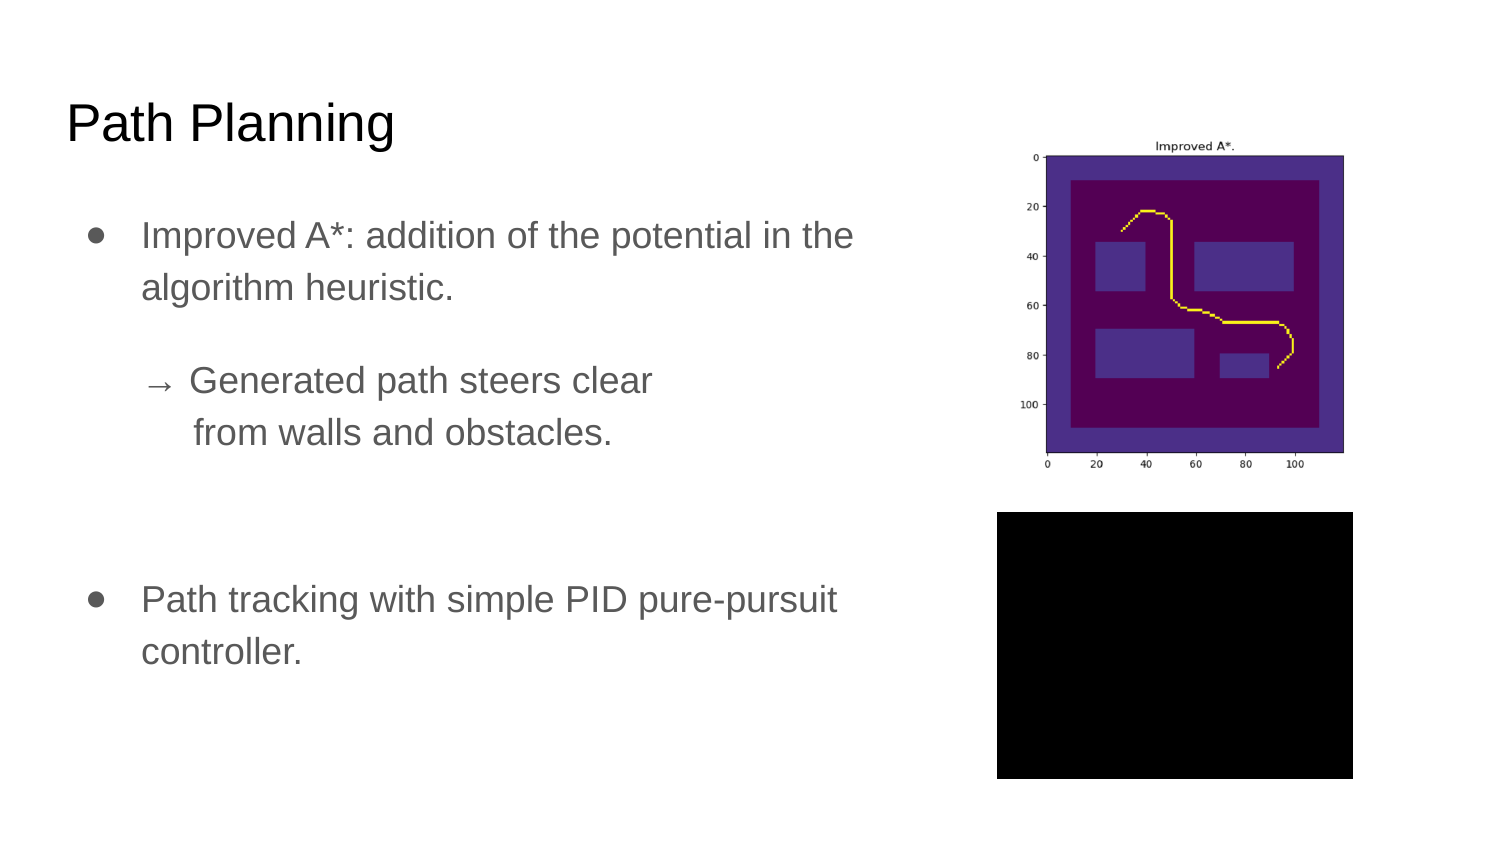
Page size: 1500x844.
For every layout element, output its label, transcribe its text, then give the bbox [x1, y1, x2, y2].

picture [996, 512, 1353, 779]
list Path tracking with simple PID pure-pursuit controller. [51, 553, 982, 794]
list Improved A*: addition of the potential in the algorithm heuristic. → Generated path steers clear from walls and obstacles. [51, 189, 982, 480]
picture [1016, 134, 1358, 476]
title Path Planning [51, 72, 1449, 167]
